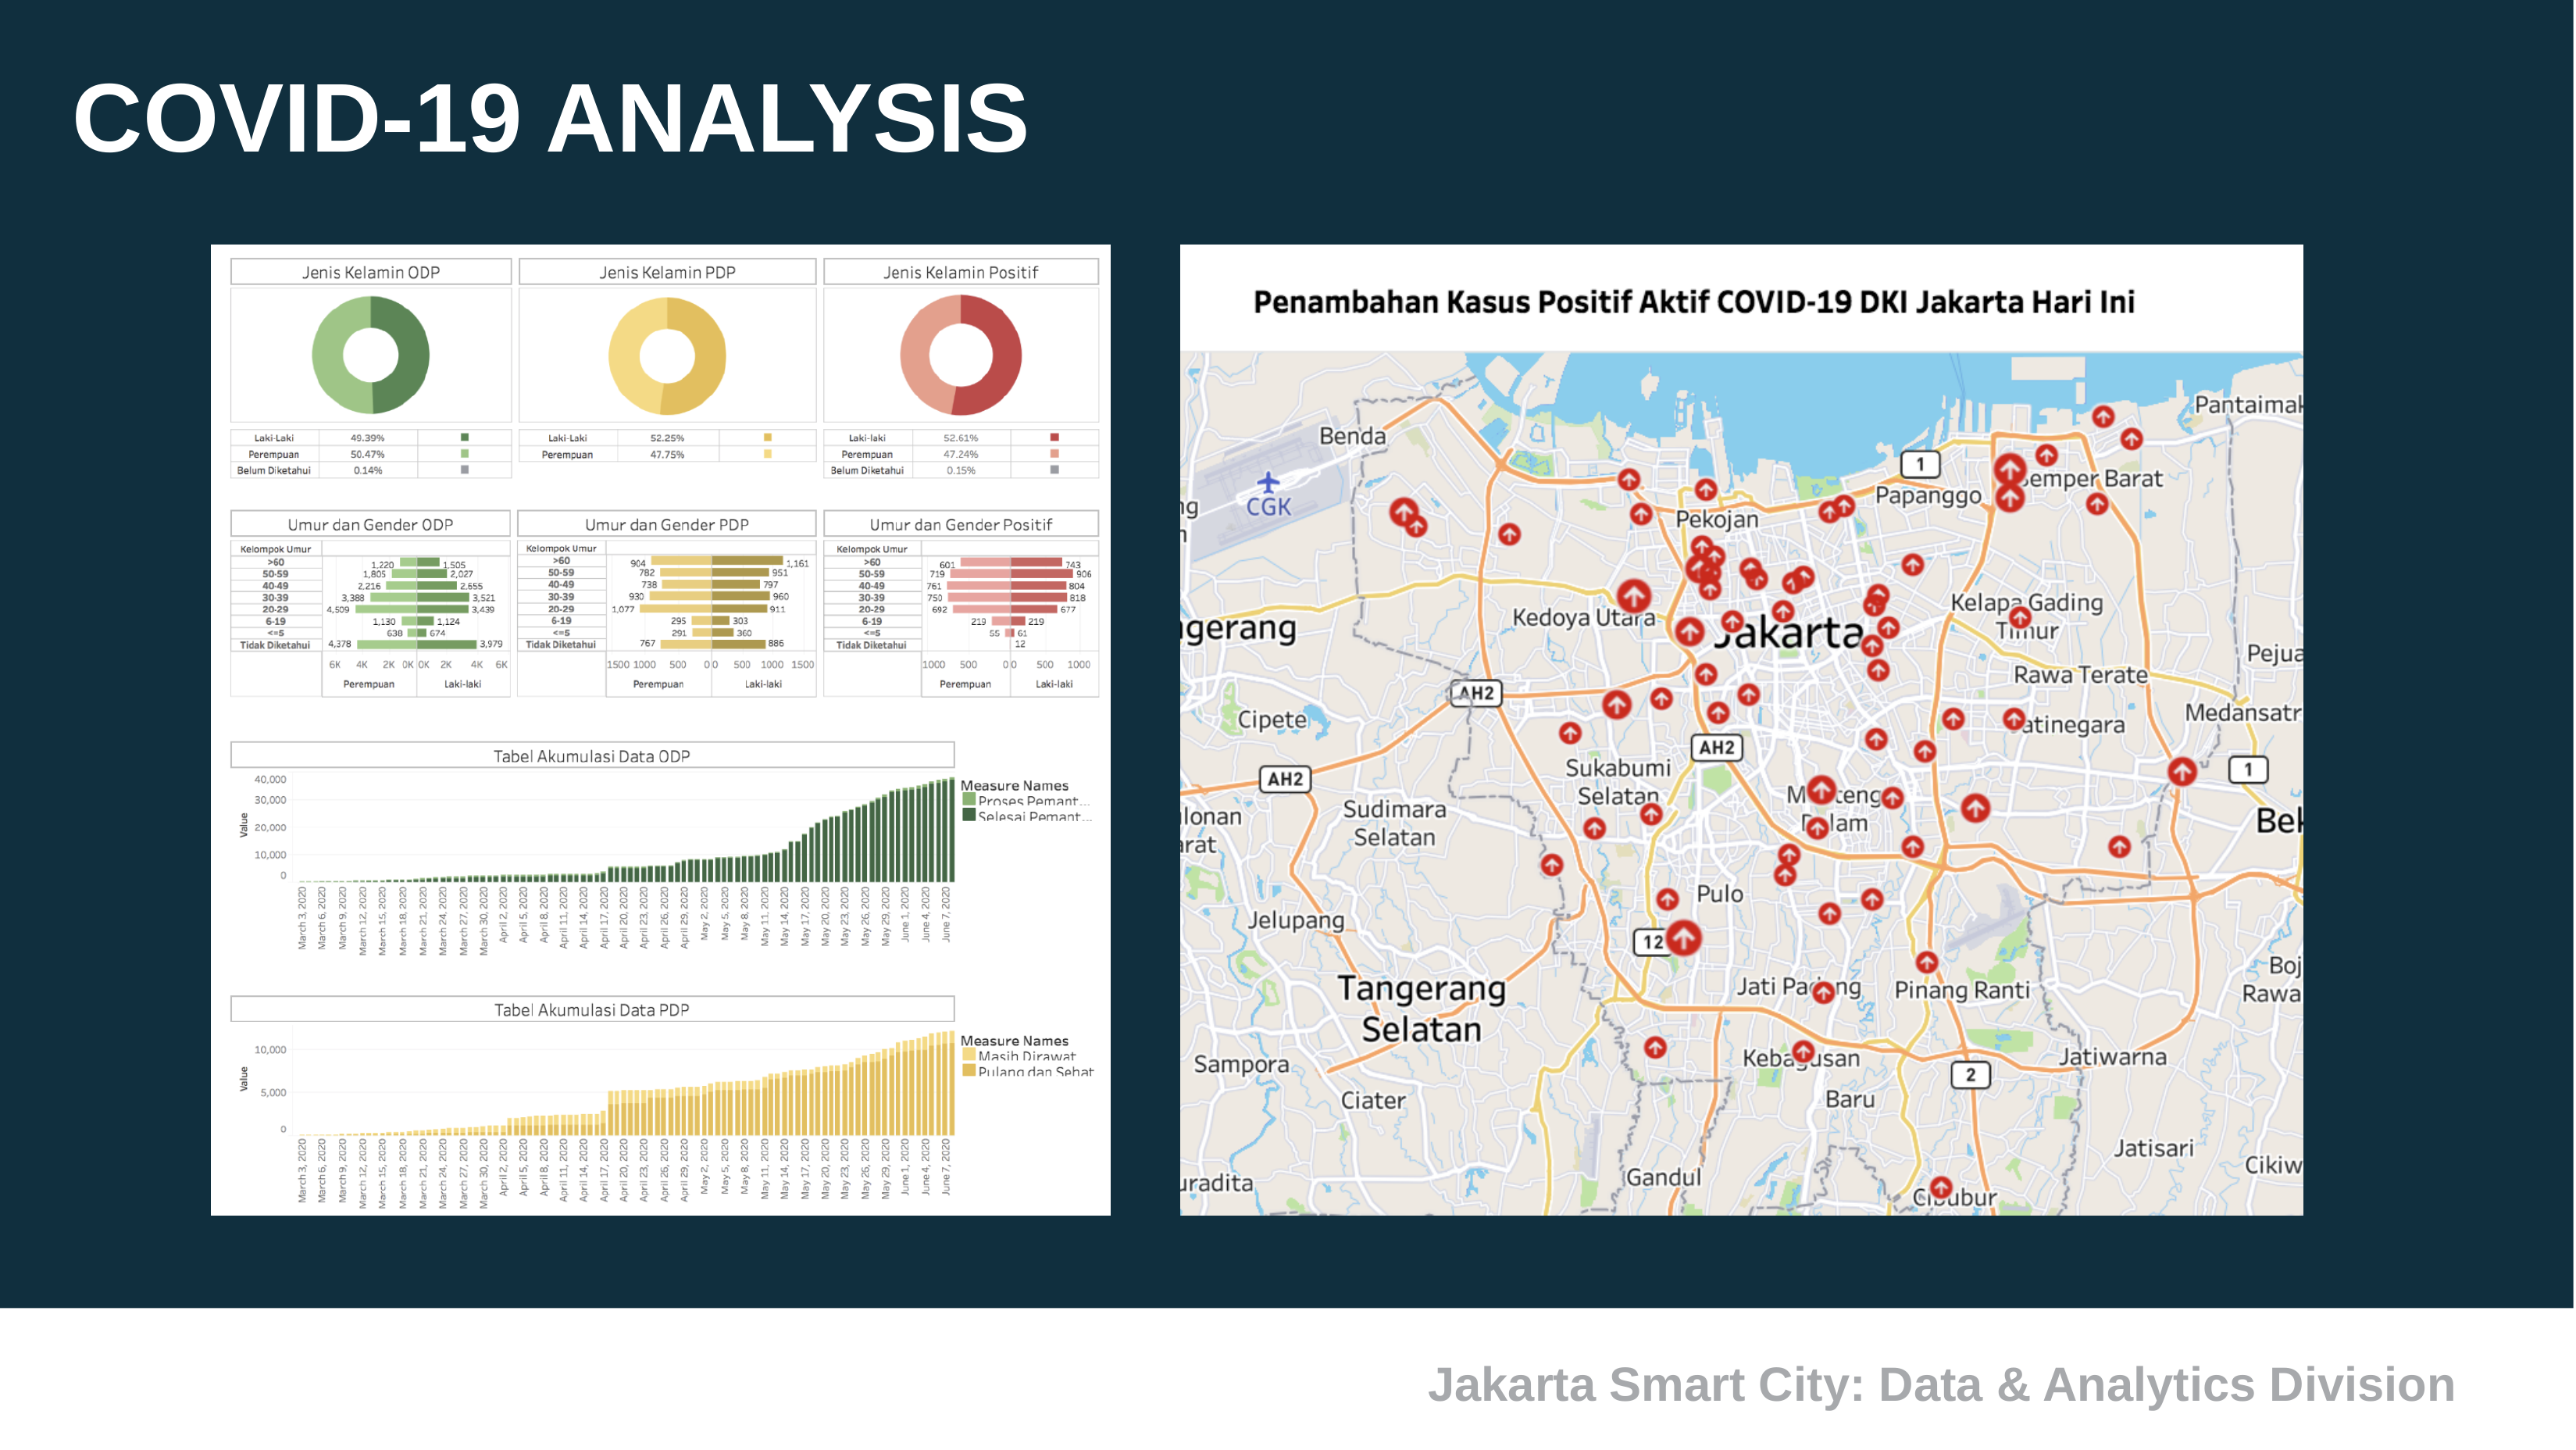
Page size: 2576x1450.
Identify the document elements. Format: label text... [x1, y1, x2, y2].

footer Jakarta Smart City: Data & Analytics Division [1426, 1348, 2576, 1450]
title COVID-19 ANALYSIS [73, 54, 2518, 202]
picture [1180, 245, 2303, 1216]
picture [210, 245, 1111, 1216]
